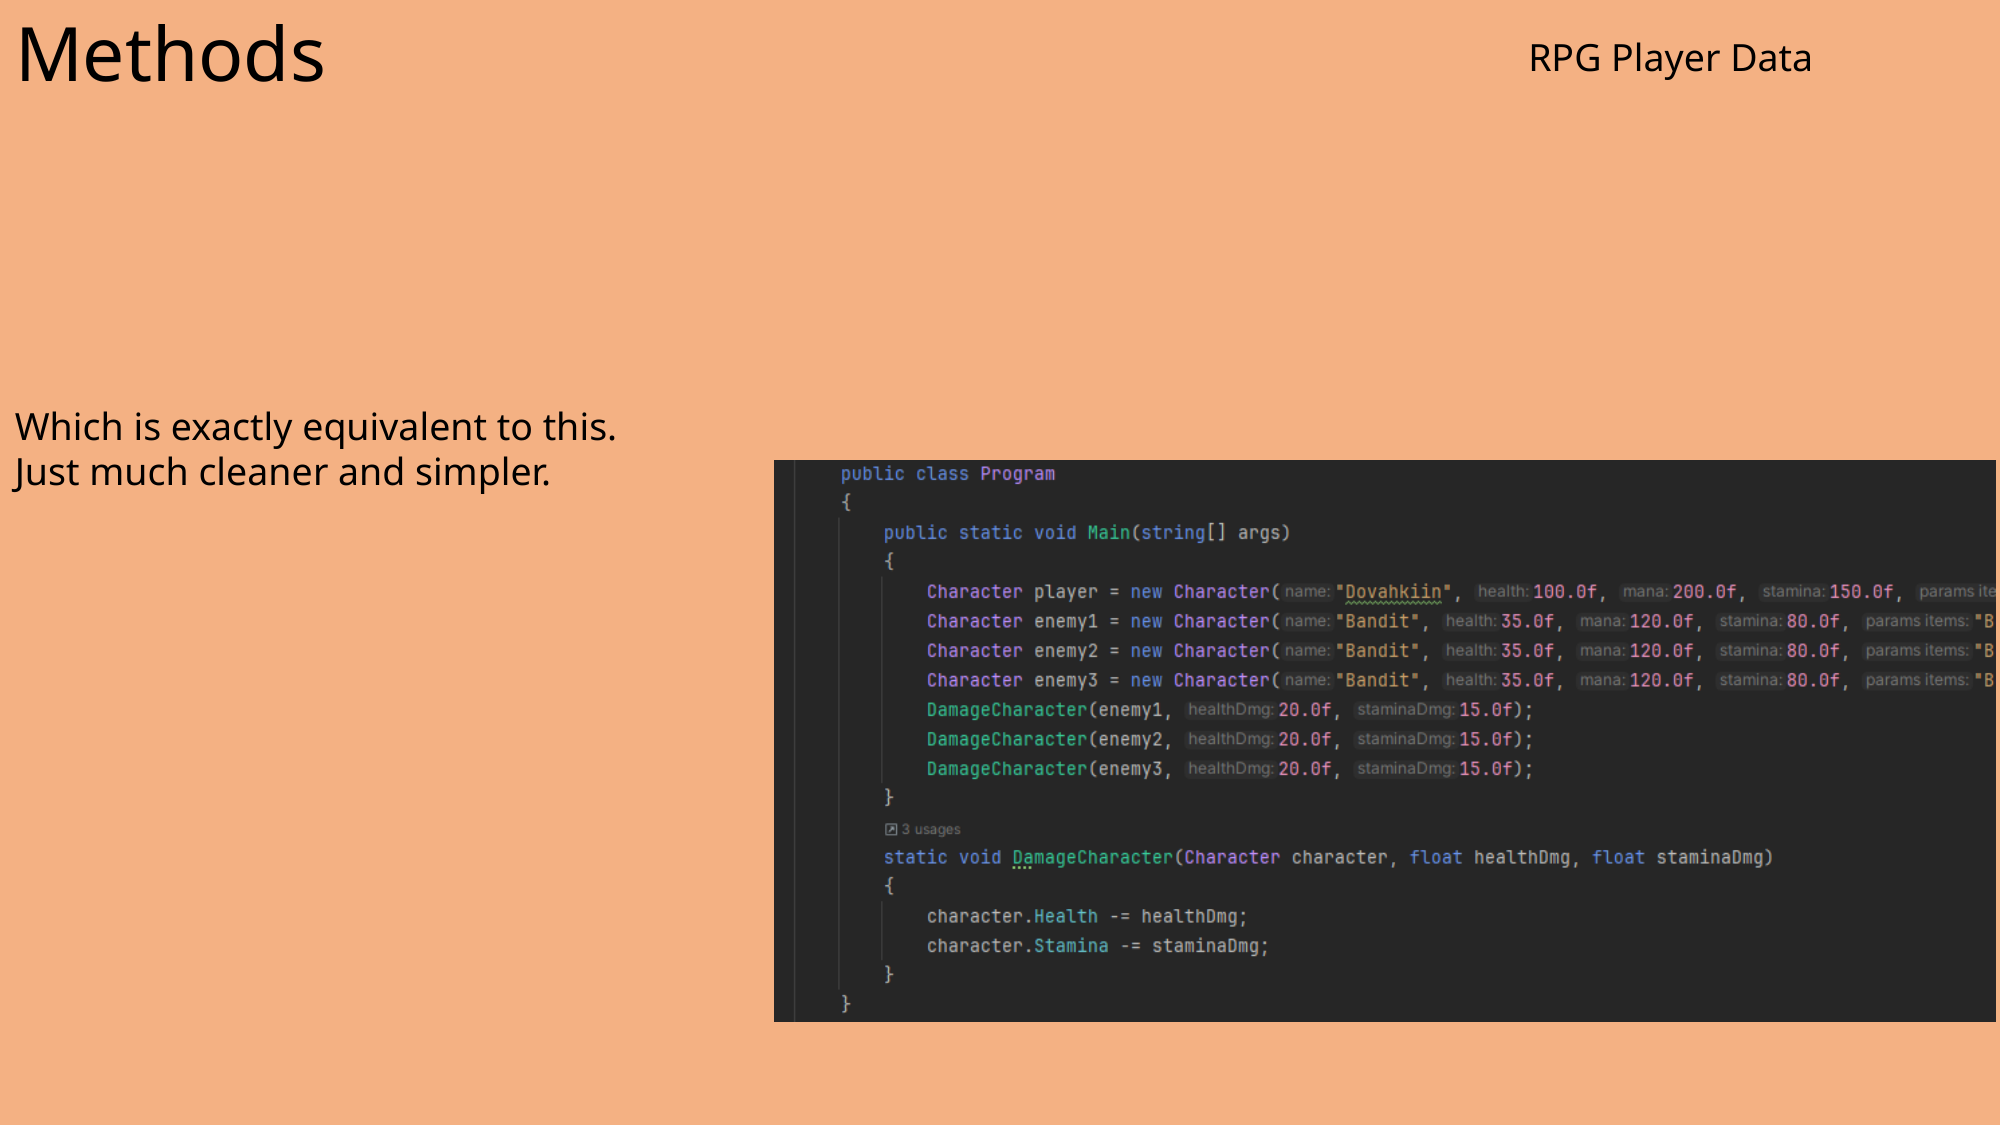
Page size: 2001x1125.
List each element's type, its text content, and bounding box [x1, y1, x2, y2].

picture [774, 460, 1996, 1022]
title Methods [0, 0, 1670, 115]
text_box Which is exactly equivalent to this. Just much cleaner and simpler. [0, 395, 1016, 501]
text_box RPG Player Data [1513, 26, 2000, 87]
